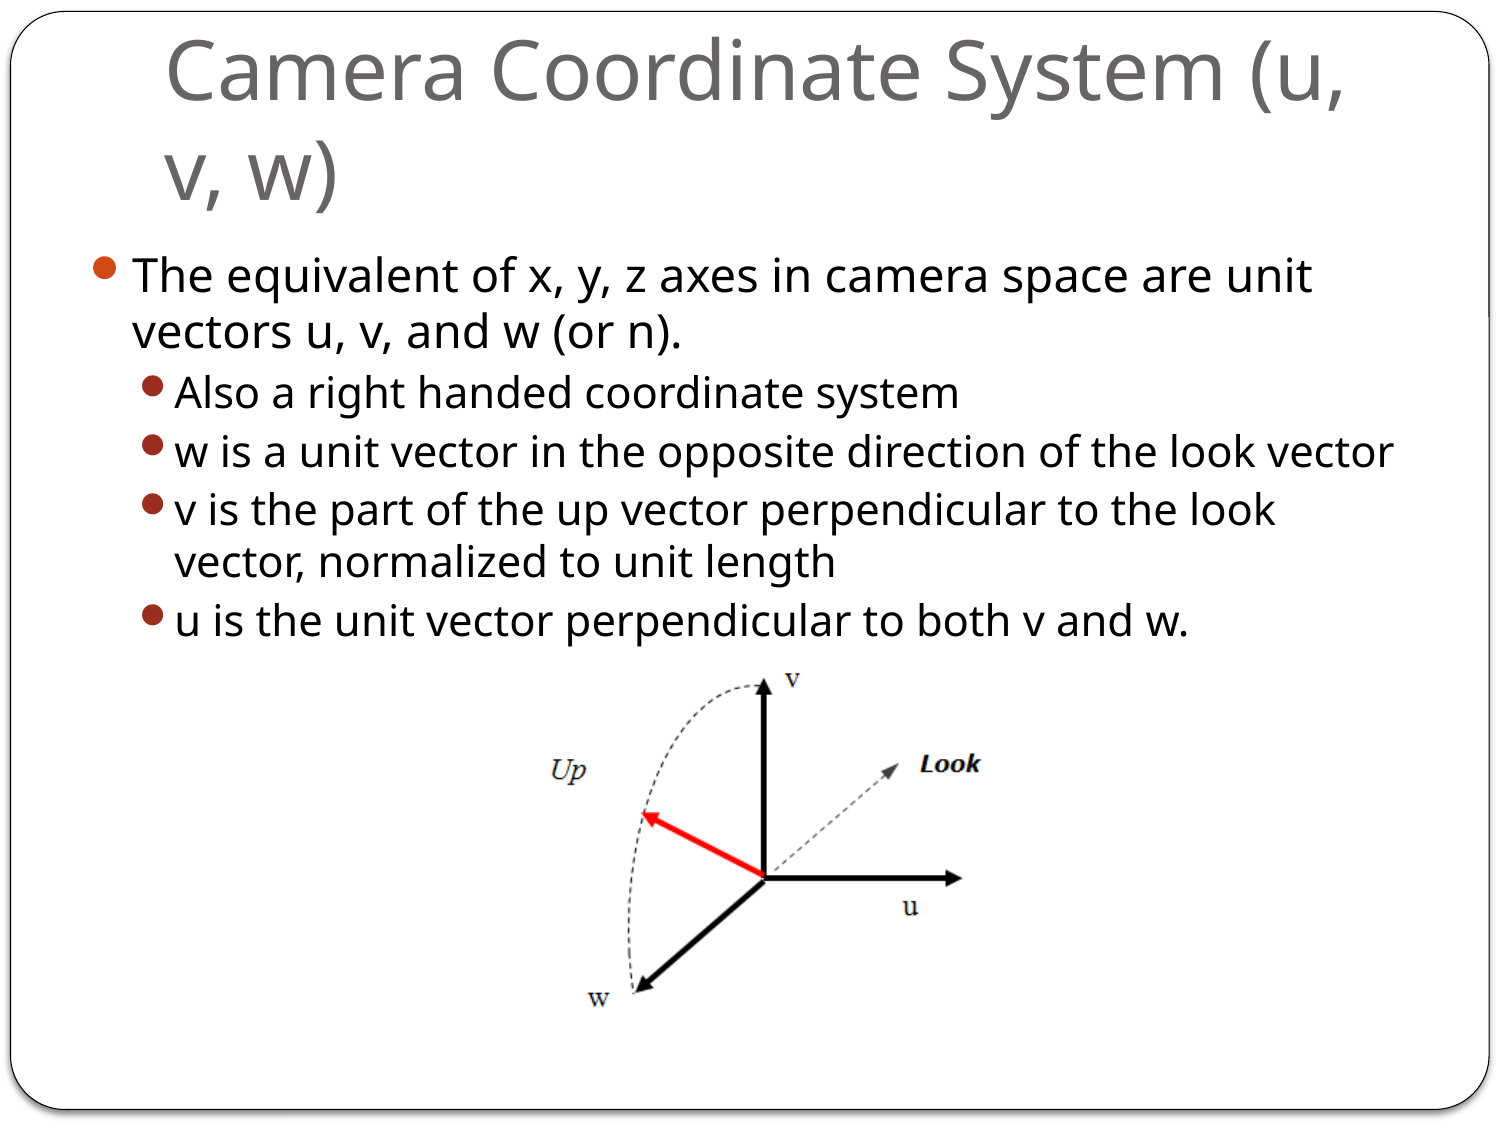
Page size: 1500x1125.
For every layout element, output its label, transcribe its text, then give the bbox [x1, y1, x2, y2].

list The equivalent of x, y, z axes in camera space are unit vectors u, v, and w (or n). Also a right handed coordinate system w is a unit vector in the opposite direction of the look vector v is the part of the up vector perpendicular to the look vector, normalized to unit length u is the unit vector perpendicular to both v and w. [75, 237, 1425, 663]
title Camera Coordinate System (u, v, w) [150, 45, 1425, 233]
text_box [515, 662, 1013, 1023]
